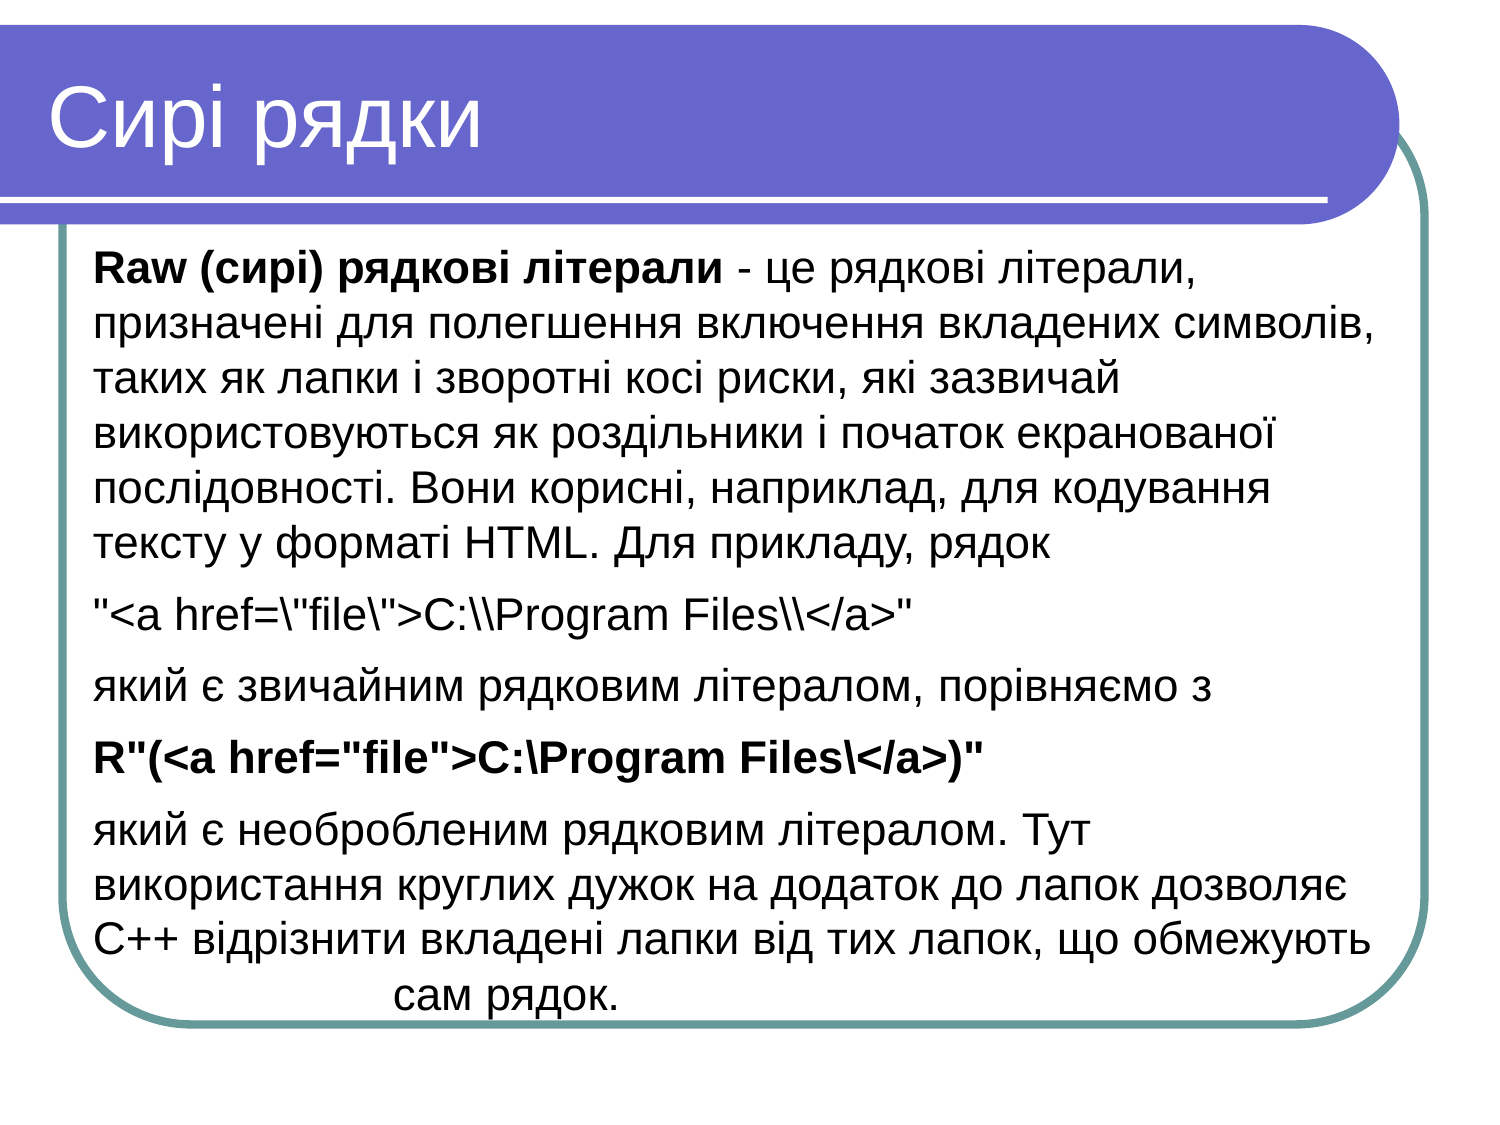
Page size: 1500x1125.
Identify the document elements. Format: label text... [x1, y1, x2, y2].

text_box Raw (сирі) рядкові літерали - це рядкові літерали, призначені для полегшення включення вкладених символів, таких як лапки і зворотні косі риски, які зазвичай використовуються як роздільники і початок екранованої послідовності. Вони корисні, наприклад, для кодування тексту у форматі HTML. Для прикладу, рядок "<a href=\"file\">C:\\Program Files\\</a>" який є звичайним рядковим літералом, порівняємо з R"(<a href="file">C:\Program Files\</a>)" який є необробленим рядковим літералом. Тут використання круглих дужок на додаток до лапок дозволяє C++ відрізнити вкладені лапки від тих лапок, що обмежують сам рядок. [77, 230, 1400, 956]
text_box Сирі рядки [32, 37, 1347, 188]
